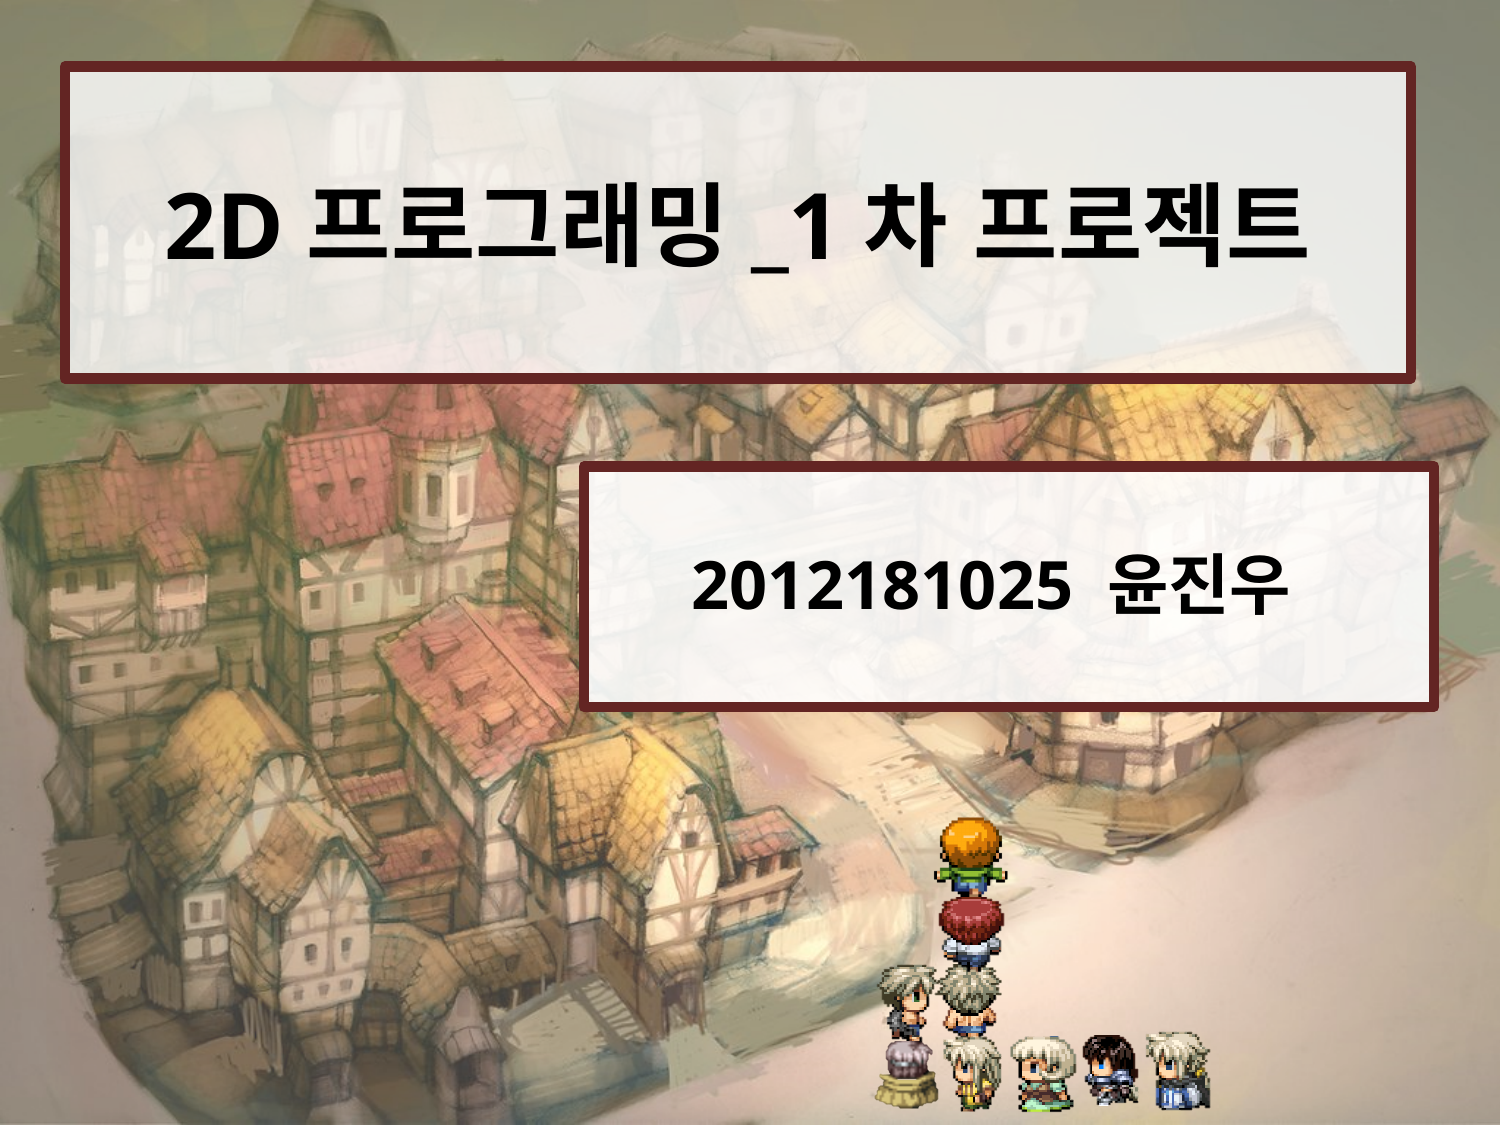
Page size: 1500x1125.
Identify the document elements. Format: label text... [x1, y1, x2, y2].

title 2D프로그래밍_1차 프로젝트 [63, 64, 1413, 380]
subtitle 2012181025 윤진우 [466, 535, 1500, 713]
picture [869, 815, 1219, 1114]
table_cell 4방향(좌우상하) 키보드 방향대로 움직임. [0, 0, 1500, 1125]
text_box [582, 464, 1436, 535]
